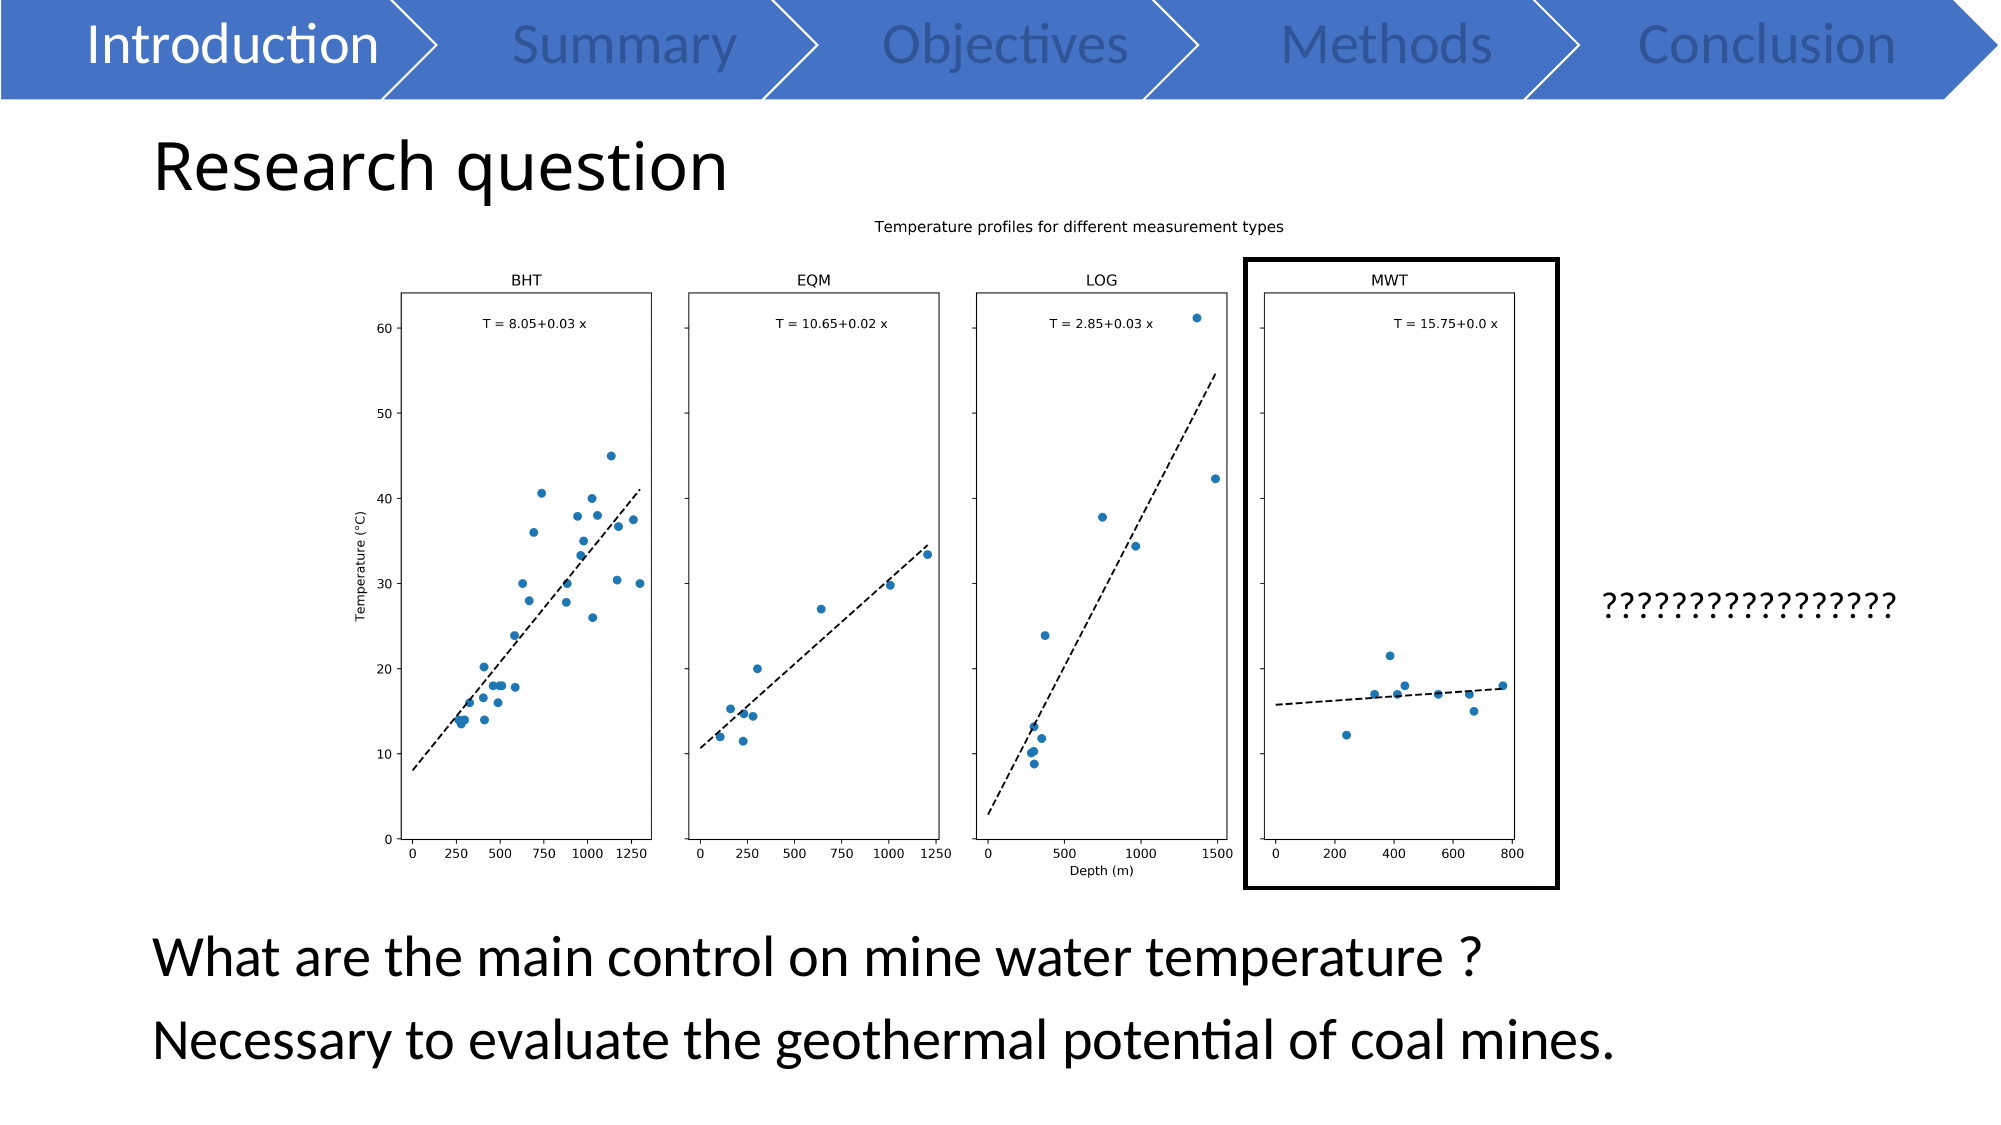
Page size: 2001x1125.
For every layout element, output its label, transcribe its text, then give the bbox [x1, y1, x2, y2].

text_box [1244, 259, 1558, 889]
list What are the main control on mine water temperature ? Necessary to evaluate the geothermal potential of coal mines. [137, 918, 1863, 1086]
title Research question [137, 102, 1863, 278]
picture [313, 206, 1535, 888]
text_box ????????????????? [1586, 573, 1914, 634]
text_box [0, 0, 2000, 101]
